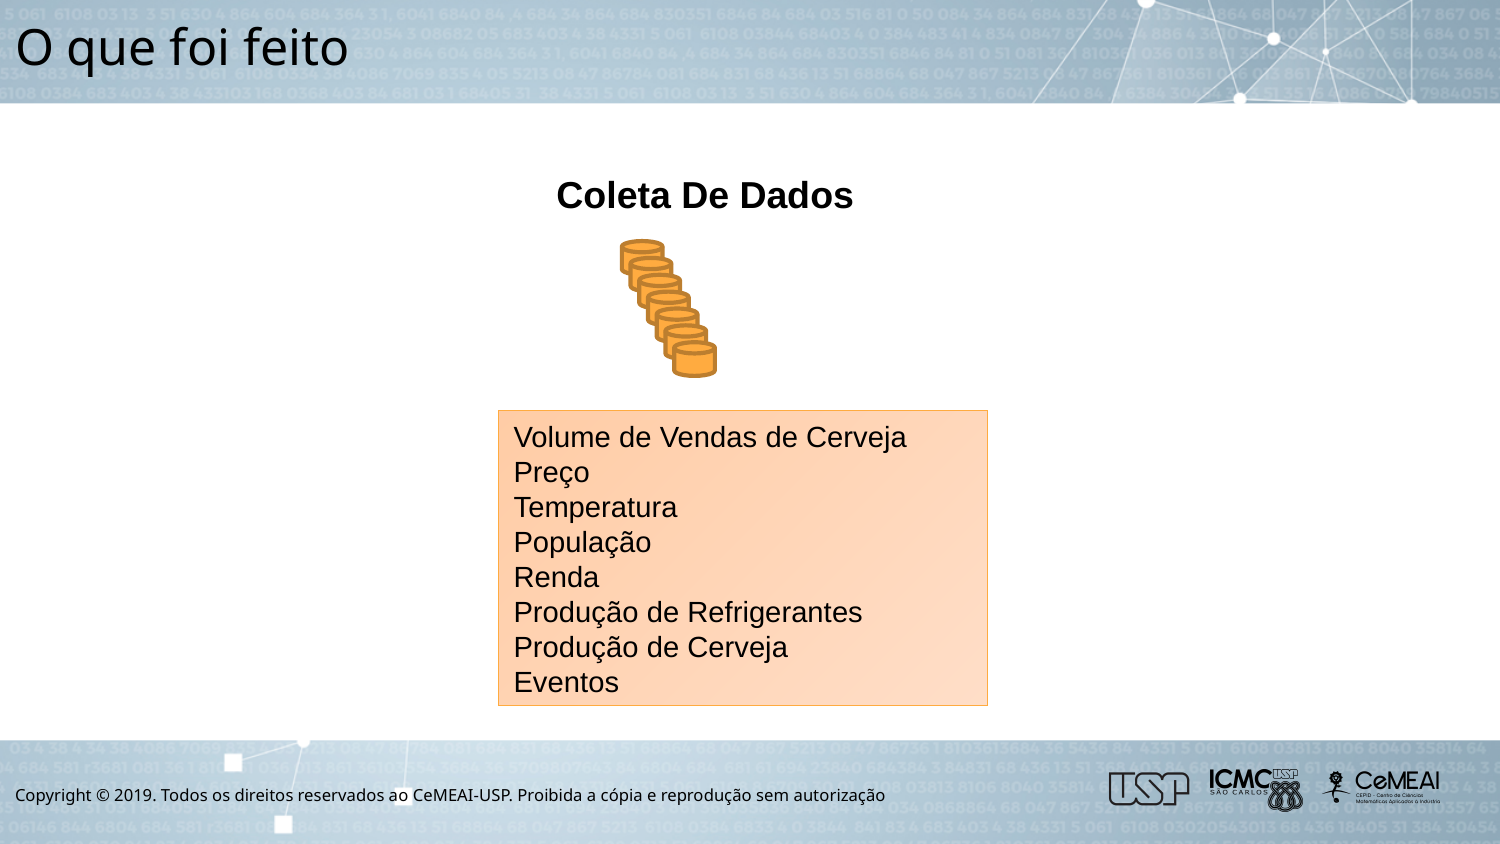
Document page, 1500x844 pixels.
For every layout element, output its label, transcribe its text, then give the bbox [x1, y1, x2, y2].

text_box [645, 289, 691, 326]
picture [0, 741, 1500, 844]
text_box [663, 323, 709, 360]
picture [0, 0, 1500, 103]
text_box Coleta De Dados [541, 163, 878, 224]
text_box Volume de Vendas de Cerveja Preço Temperatura População Renda Produção de Refrigerantes Produção de Cerveja Eventos [498, 410, 988, 706]
text_box [654, 306, 700, 343]
text_box [619, 238, 665, 276]
text_box [628, 255, 674, 293]
text_box [637, 272, 683, 309]
text_box [672, 340, 717, 378]
title O que foi feito [0, 0, 1398, 94]
